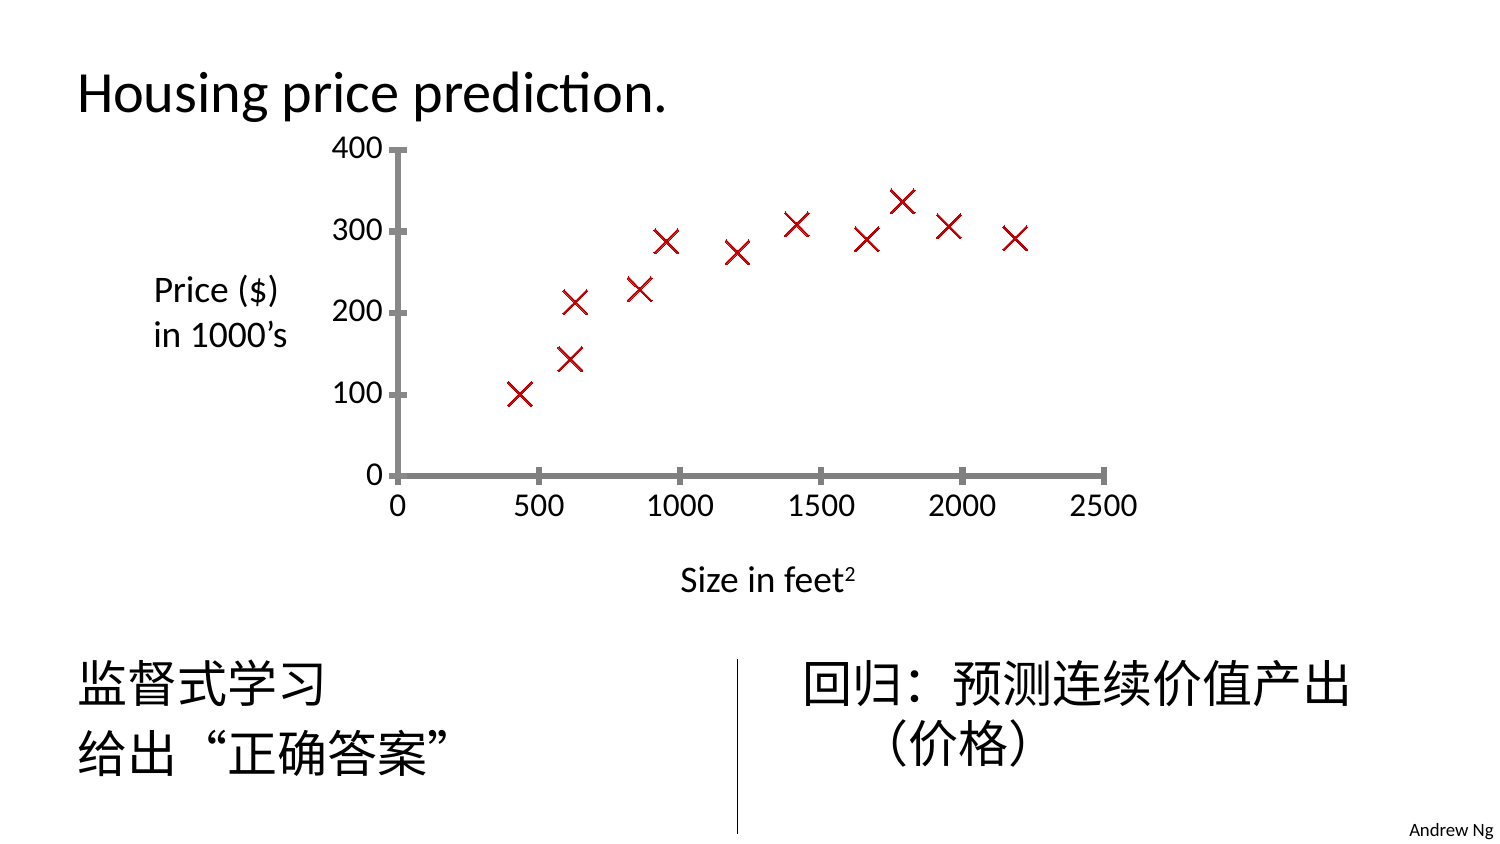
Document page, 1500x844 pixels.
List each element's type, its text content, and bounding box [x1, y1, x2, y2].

text_box Price ($) in 1000’s [138, 257, 269, 363]
text_box Size in feet2 [665, 561, 879, 608]
text_box 回归：预测连续价值产出（价格） [787, 645, 1463, 796]
text_box Housing price prediction. [62, 46, 1413, 197]
text_box 监督式学习 给出“正确答案” [62, 645, 738, 796]
chart [274, 121, 1184, 553]
